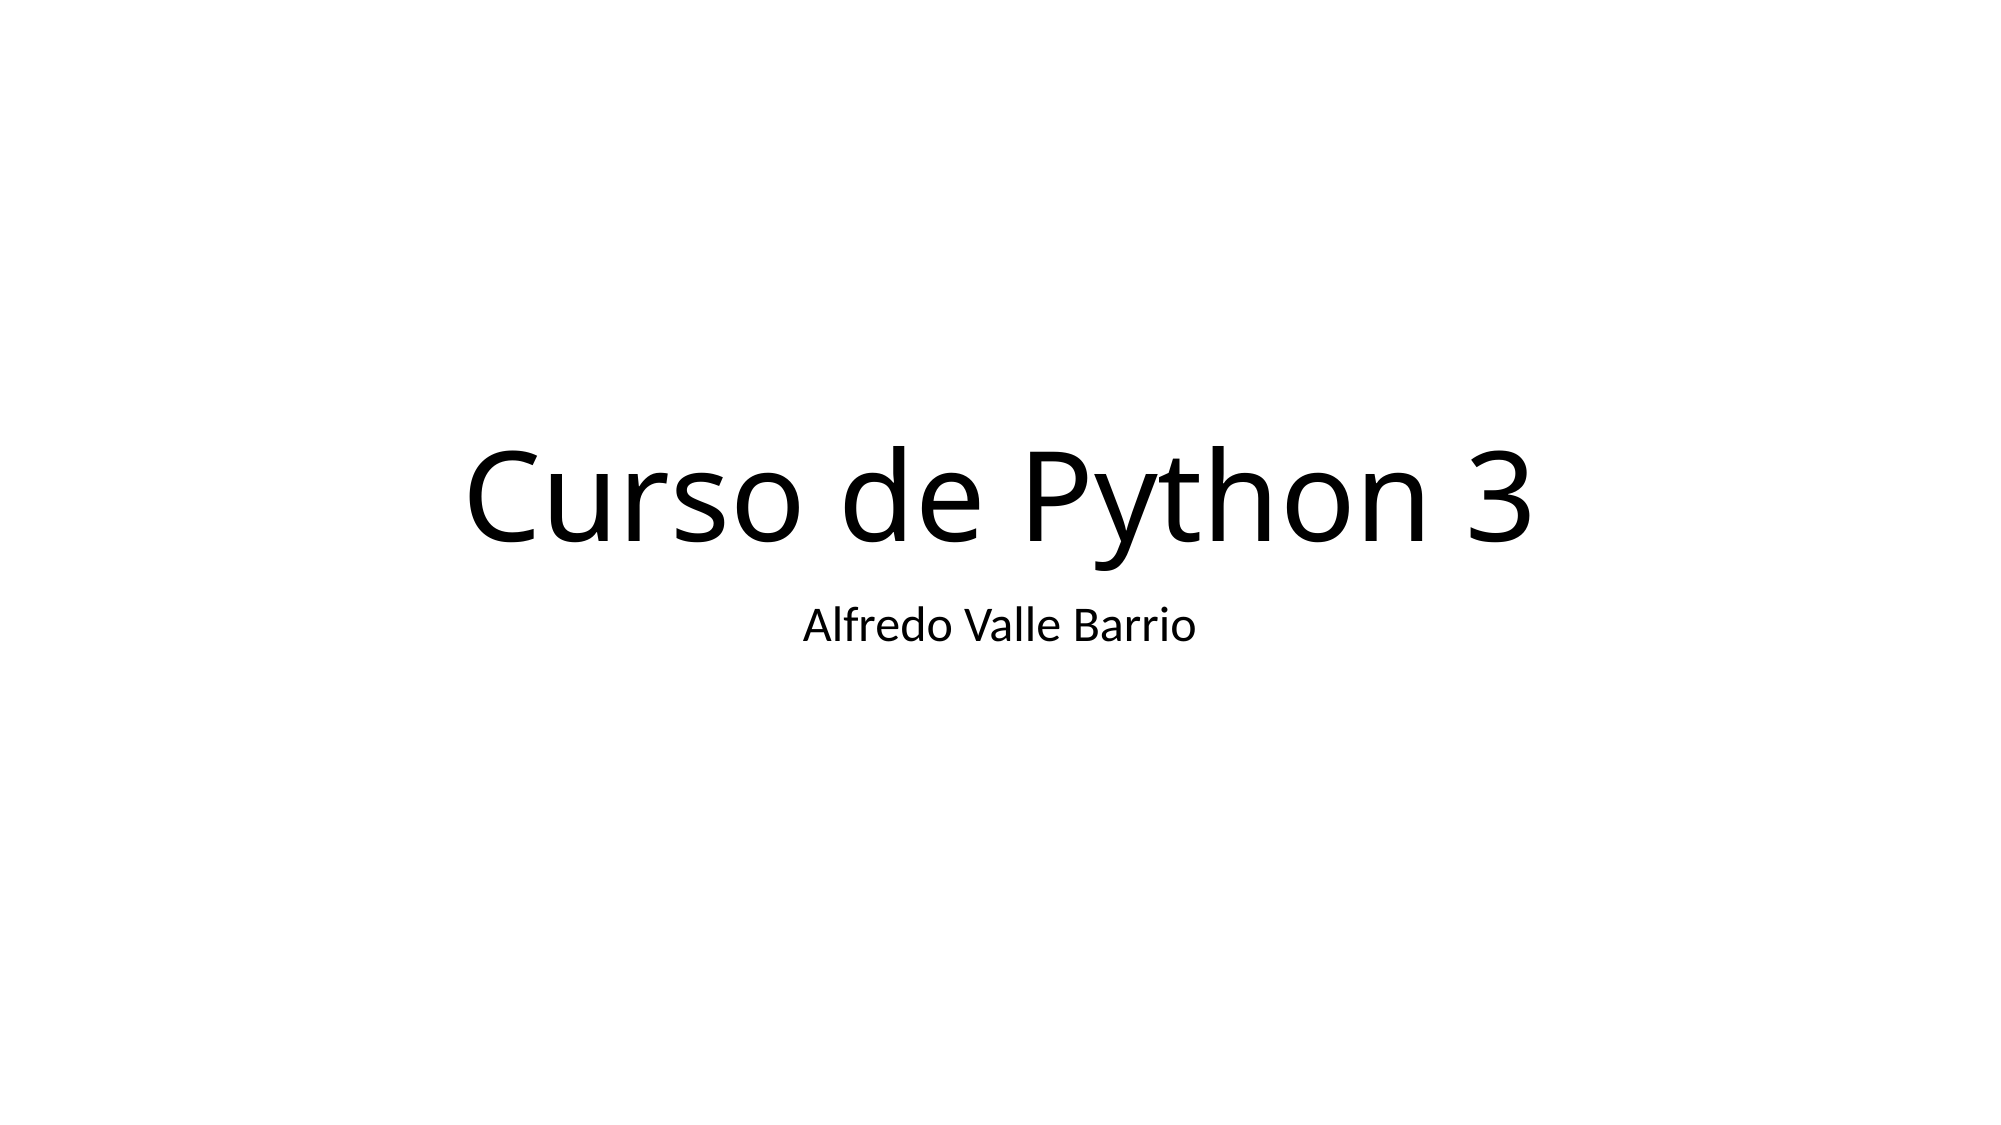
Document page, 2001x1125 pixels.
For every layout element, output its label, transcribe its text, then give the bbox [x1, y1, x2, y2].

subtitle Alfredo Valle Barrio [249, 590, 1750, 863]
title Curso de Python 3 [249, 184, 1750, 576]
